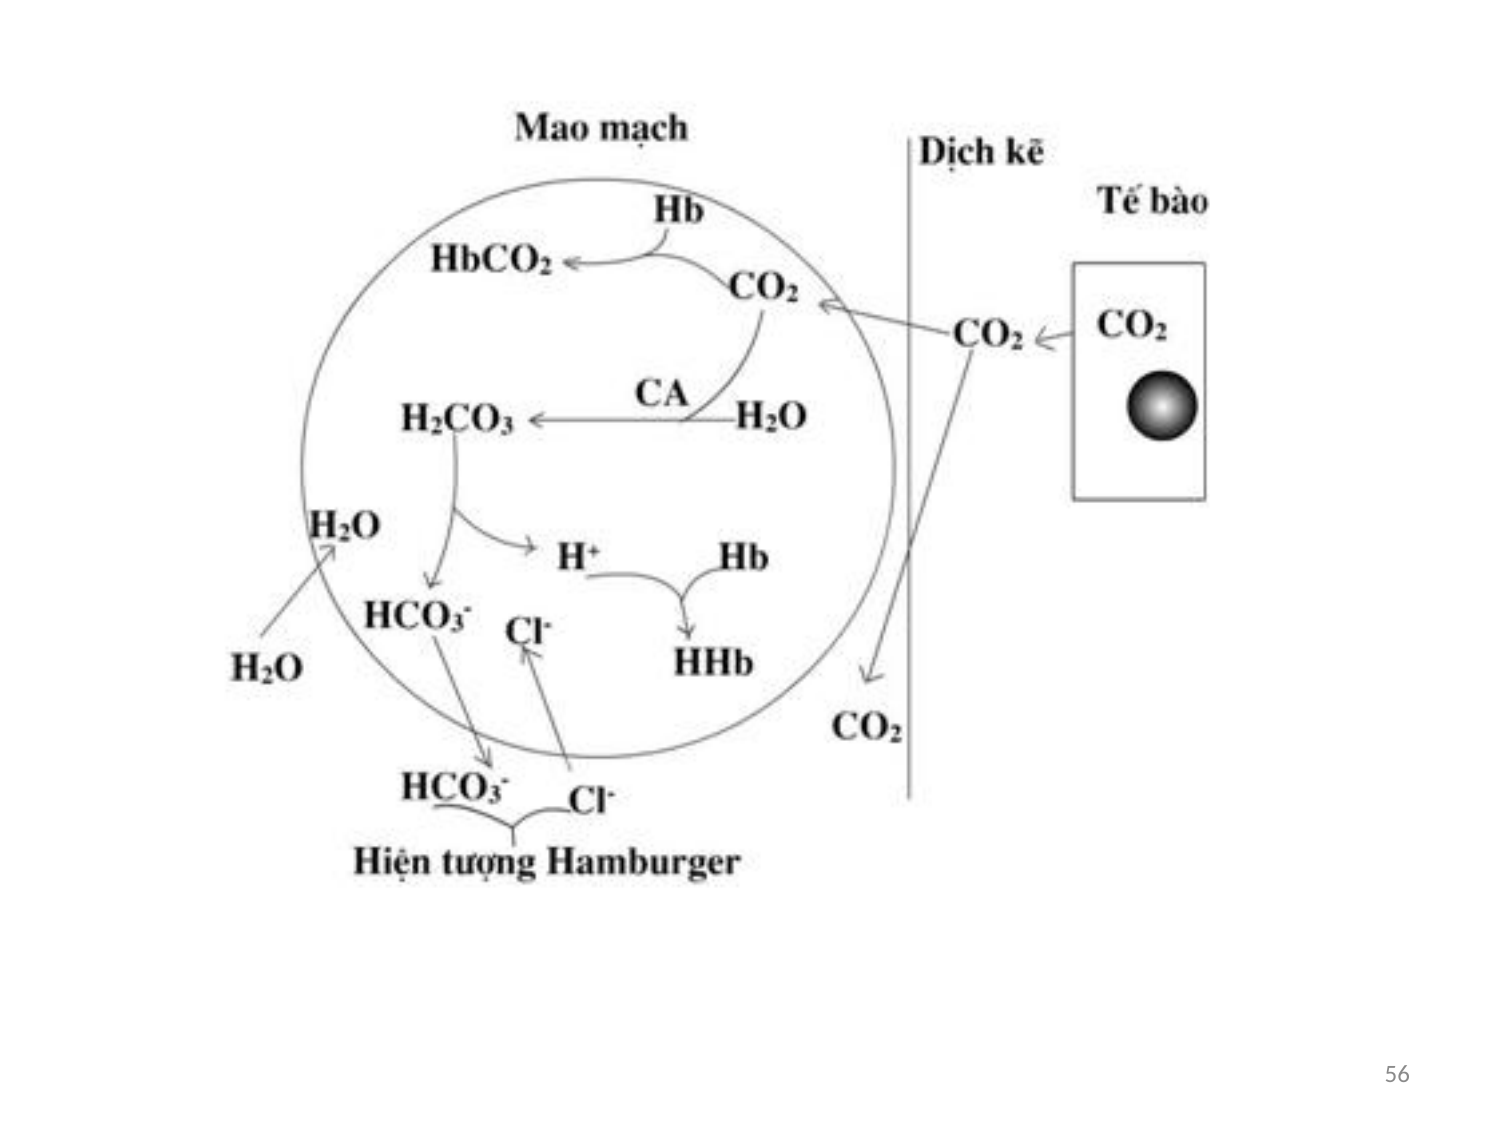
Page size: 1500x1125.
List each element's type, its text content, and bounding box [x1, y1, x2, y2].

slide_number 56 [1074, 1042, 1425, 1103]
picture [141, 94, 1251, 920]
